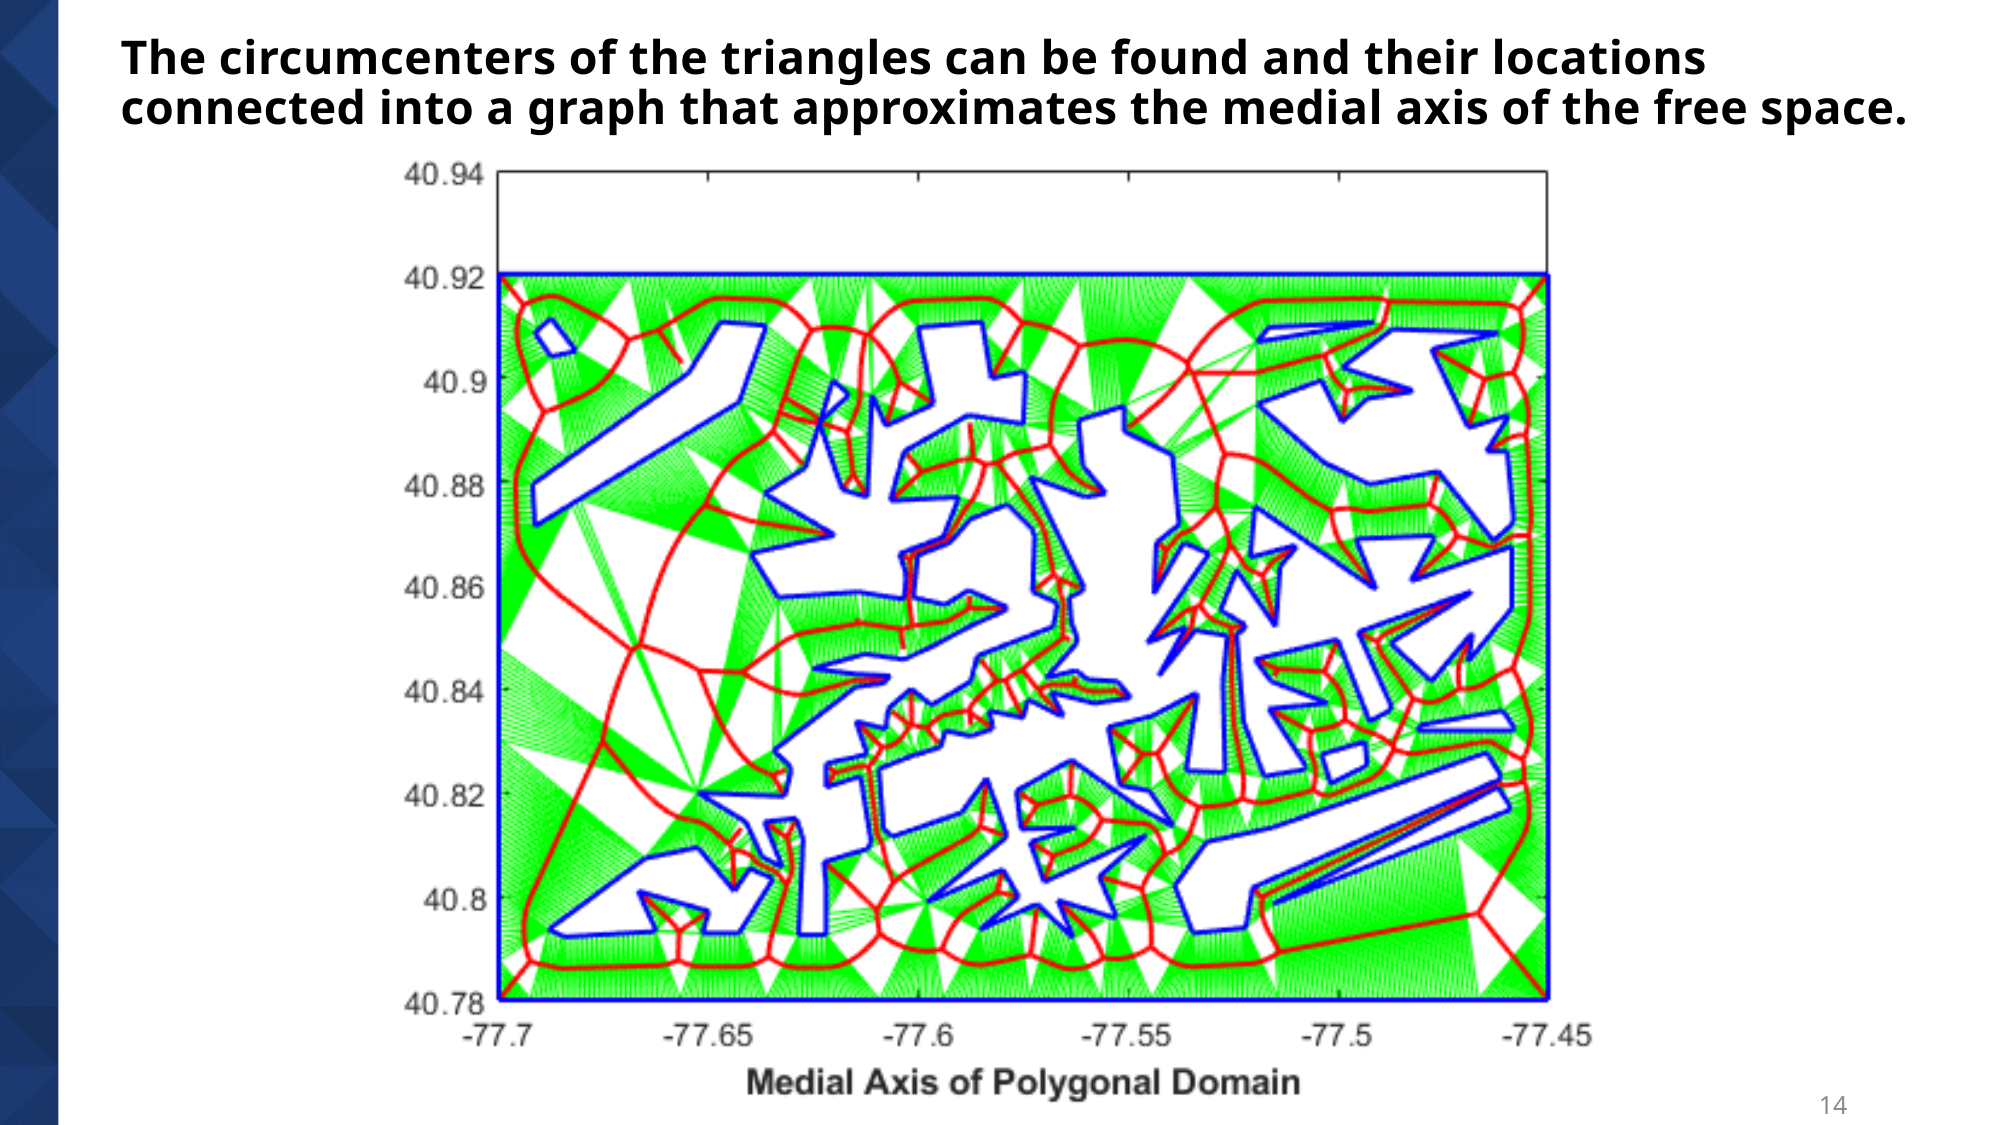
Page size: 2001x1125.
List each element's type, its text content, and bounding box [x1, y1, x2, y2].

slide_number 14 [1412, 1087, 1863, 1125]
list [323, 96, 1677, 1112]
title The circumcenters of the triangles can be found and their locations connected into a graph that approximates the medial axis of the free space. [105, 13, 1972, 142]
picture [0, 0, 2001, 1125]
